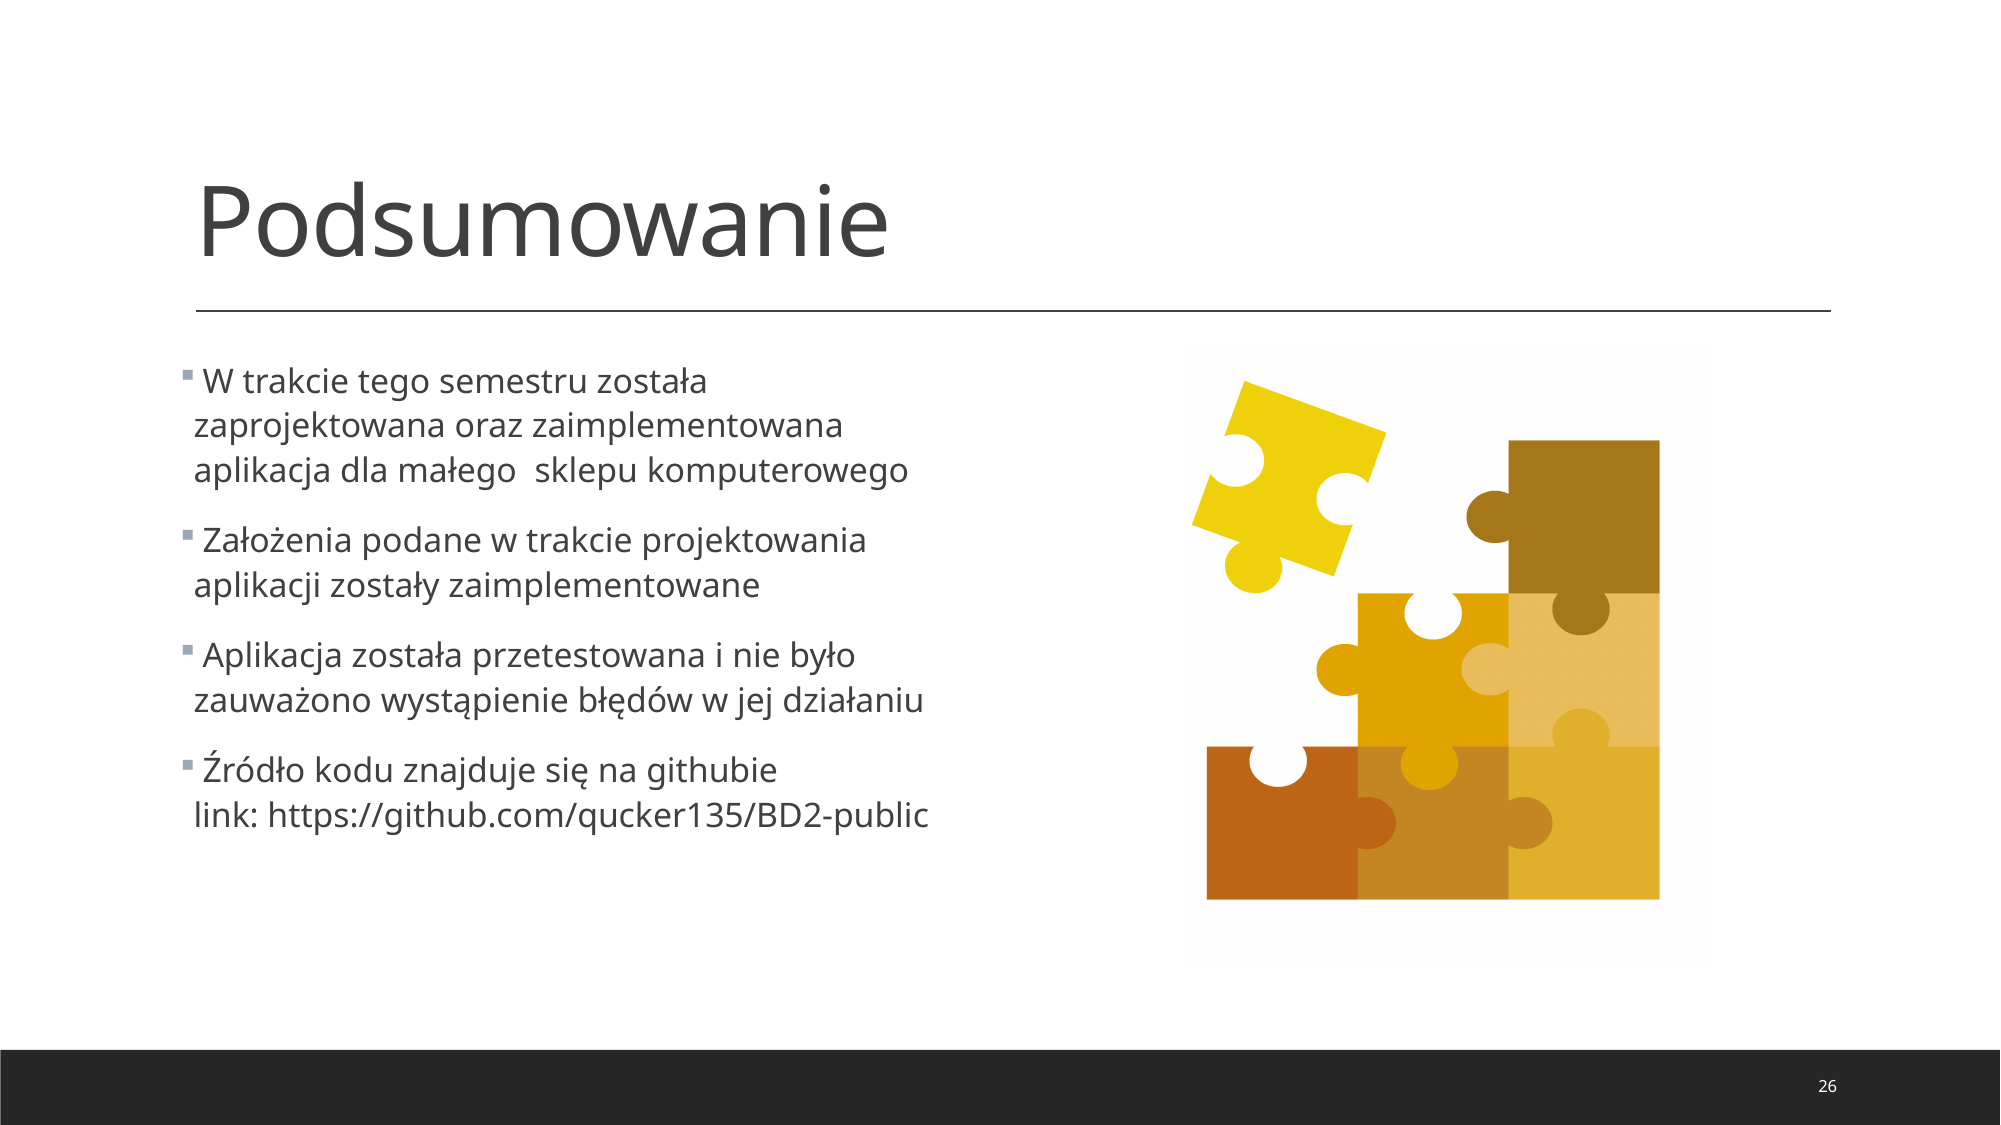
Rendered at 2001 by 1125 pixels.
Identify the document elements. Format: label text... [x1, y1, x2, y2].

list W trakcie tego semestru została zaprojektowana oraz zaimplementowana aplikacja dla małego sklepu komputerowego Założenia podane w trakcie projektowania aplikacji zostały zaimplementowane Aplikacja została przetestowana i nie było zauważono wystąpienie błędów w jej działaniu Źródło kodu znajduje się na githubie link: https://github.com/qucker135/BD2-public [180, 347, 942, 963]
picture [1185, 347, 1714, 964]
title Podsumowanie [180, 47, 1830, 285]
slide_number 26 [1803, 1057, 1932, 1118]
